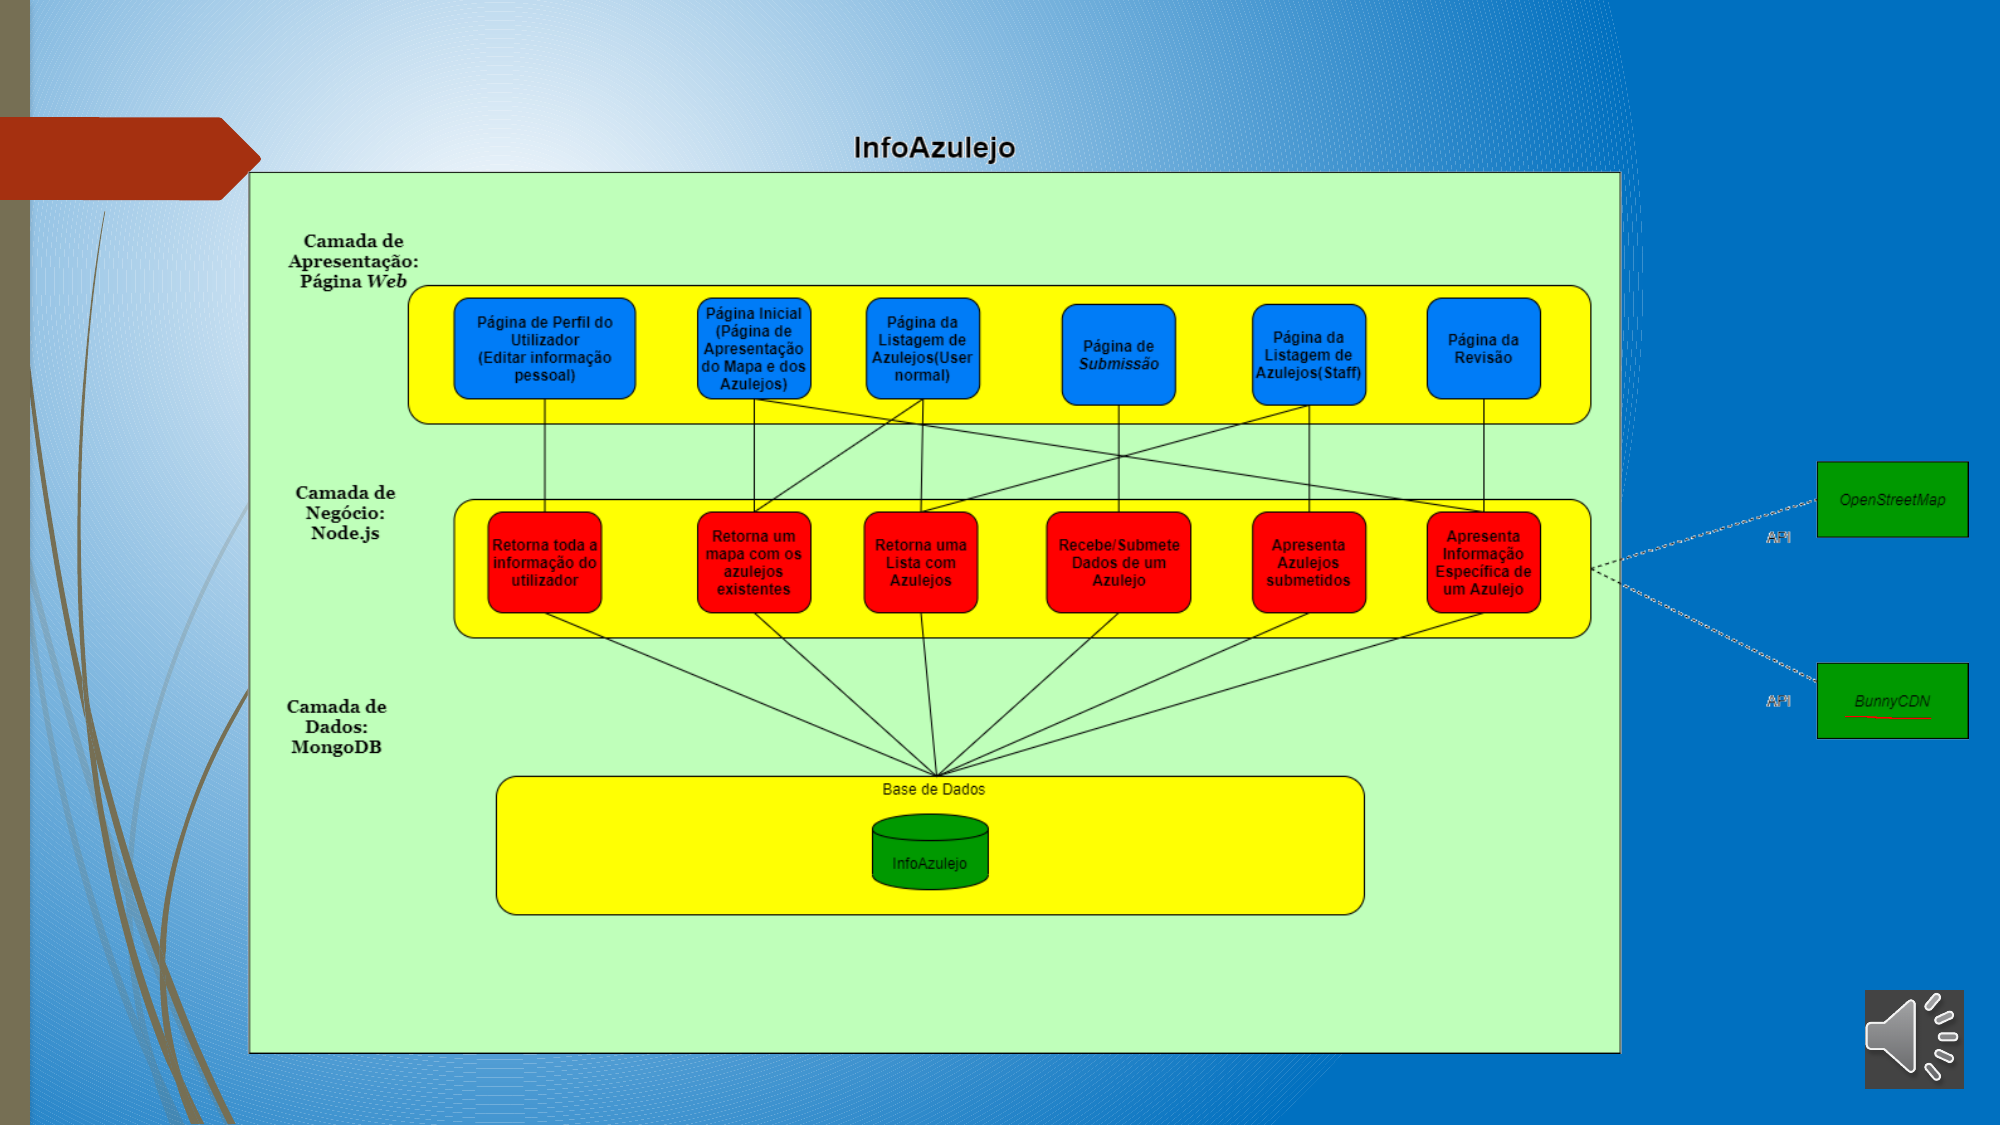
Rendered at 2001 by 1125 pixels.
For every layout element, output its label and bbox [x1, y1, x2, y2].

picture [193, 129, 1969, 1090]
